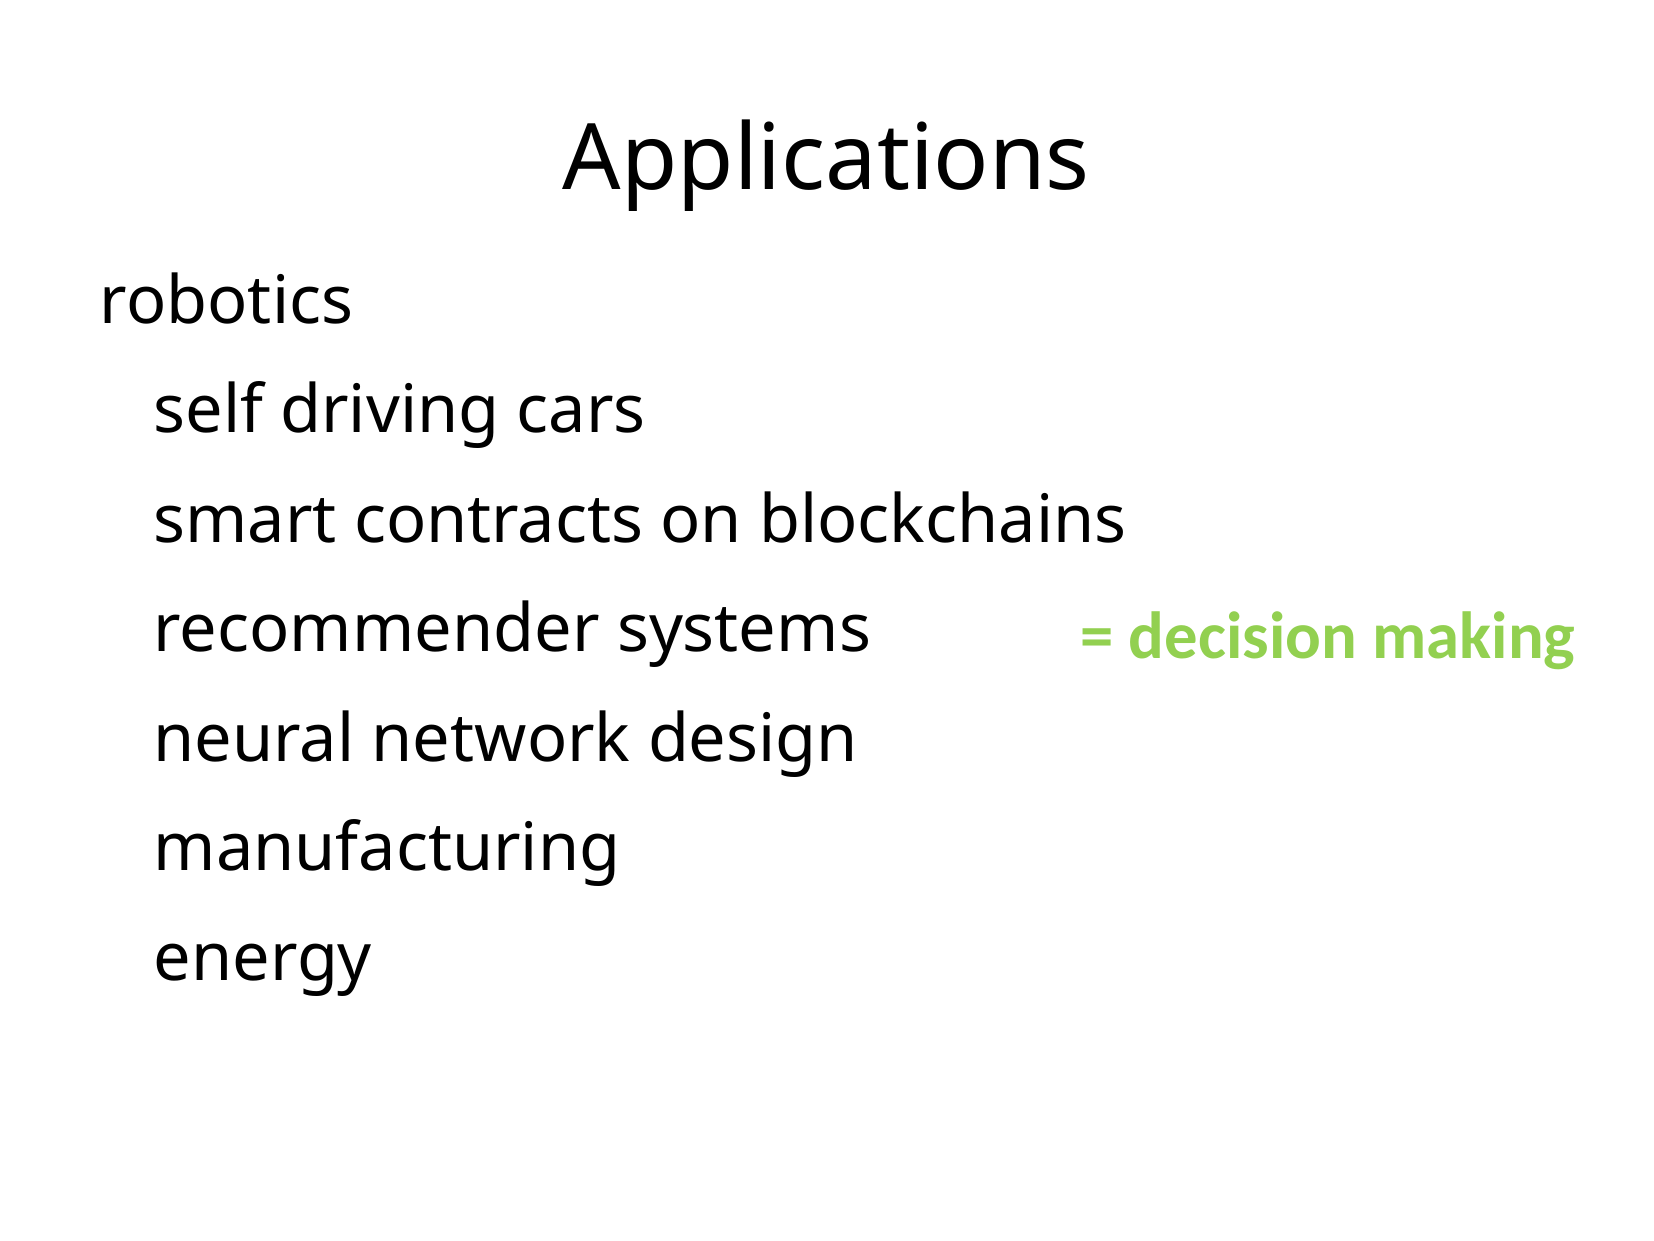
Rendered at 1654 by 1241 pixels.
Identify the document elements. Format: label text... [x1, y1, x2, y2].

text_box = decision making [1066, 584, 1620, 679]
title Applications [82, 49, 1571, 256]
list robotics self driving cars smart contracts on blockchains recommender systems neural network design manufacturing energy [82, 256, 1571, 1182]
